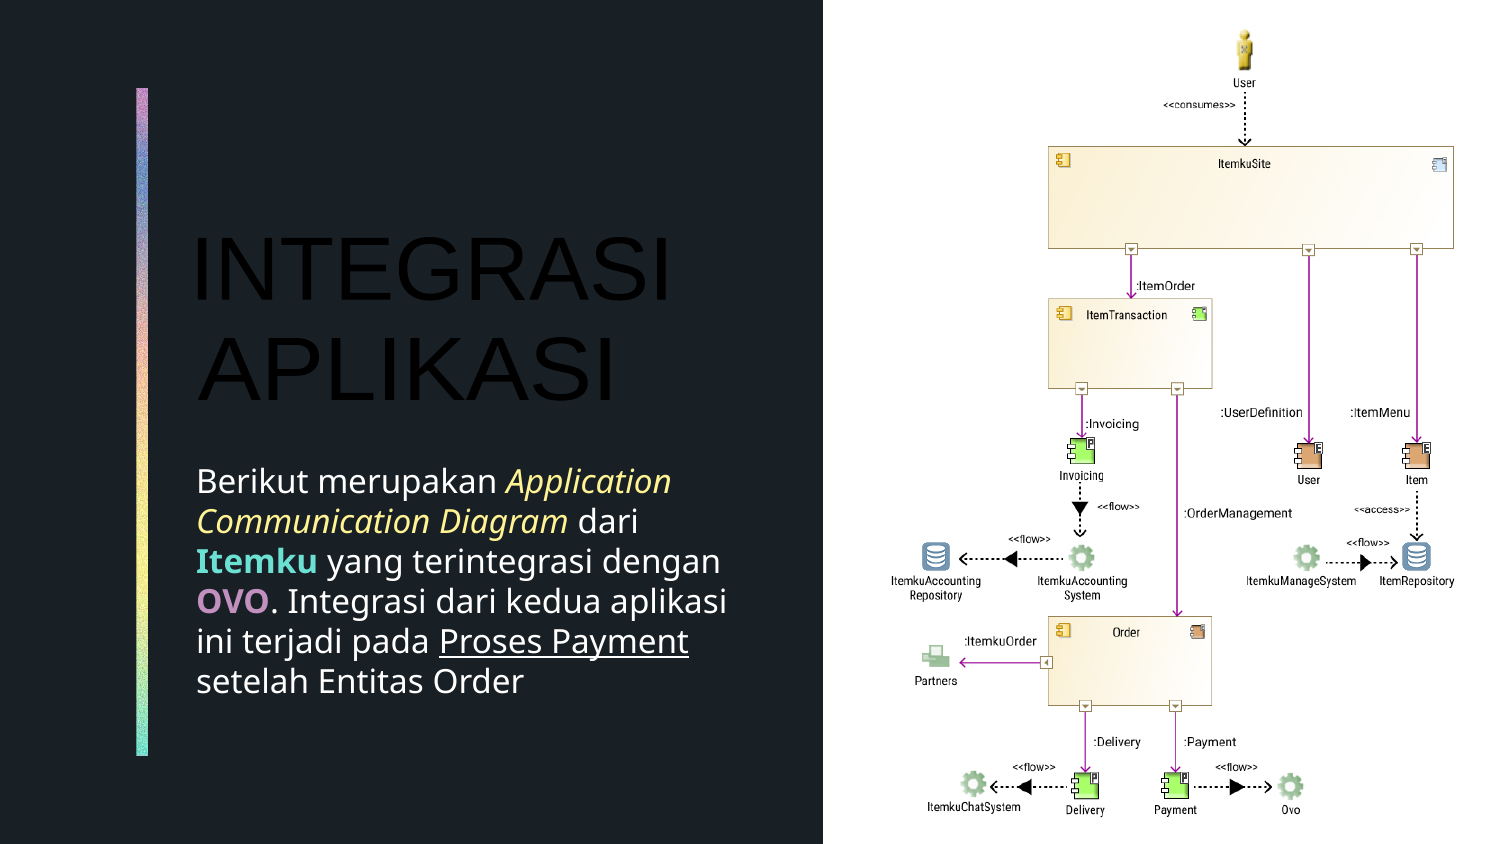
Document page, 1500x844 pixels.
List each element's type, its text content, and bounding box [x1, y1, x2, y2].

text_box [197, 236, 666, 401]
picture [822, 0, 1500, 844]
picture [136, 88, 148, 756]
subtitle Berikut merupakan Application Communication Diagram dari Itemku yang terintegrasi dengan OVO. Integrasi dari kedua aplikasi ini terjadi pada Proses Payment setelah Entitas Order [181, 423, 756, 737]
